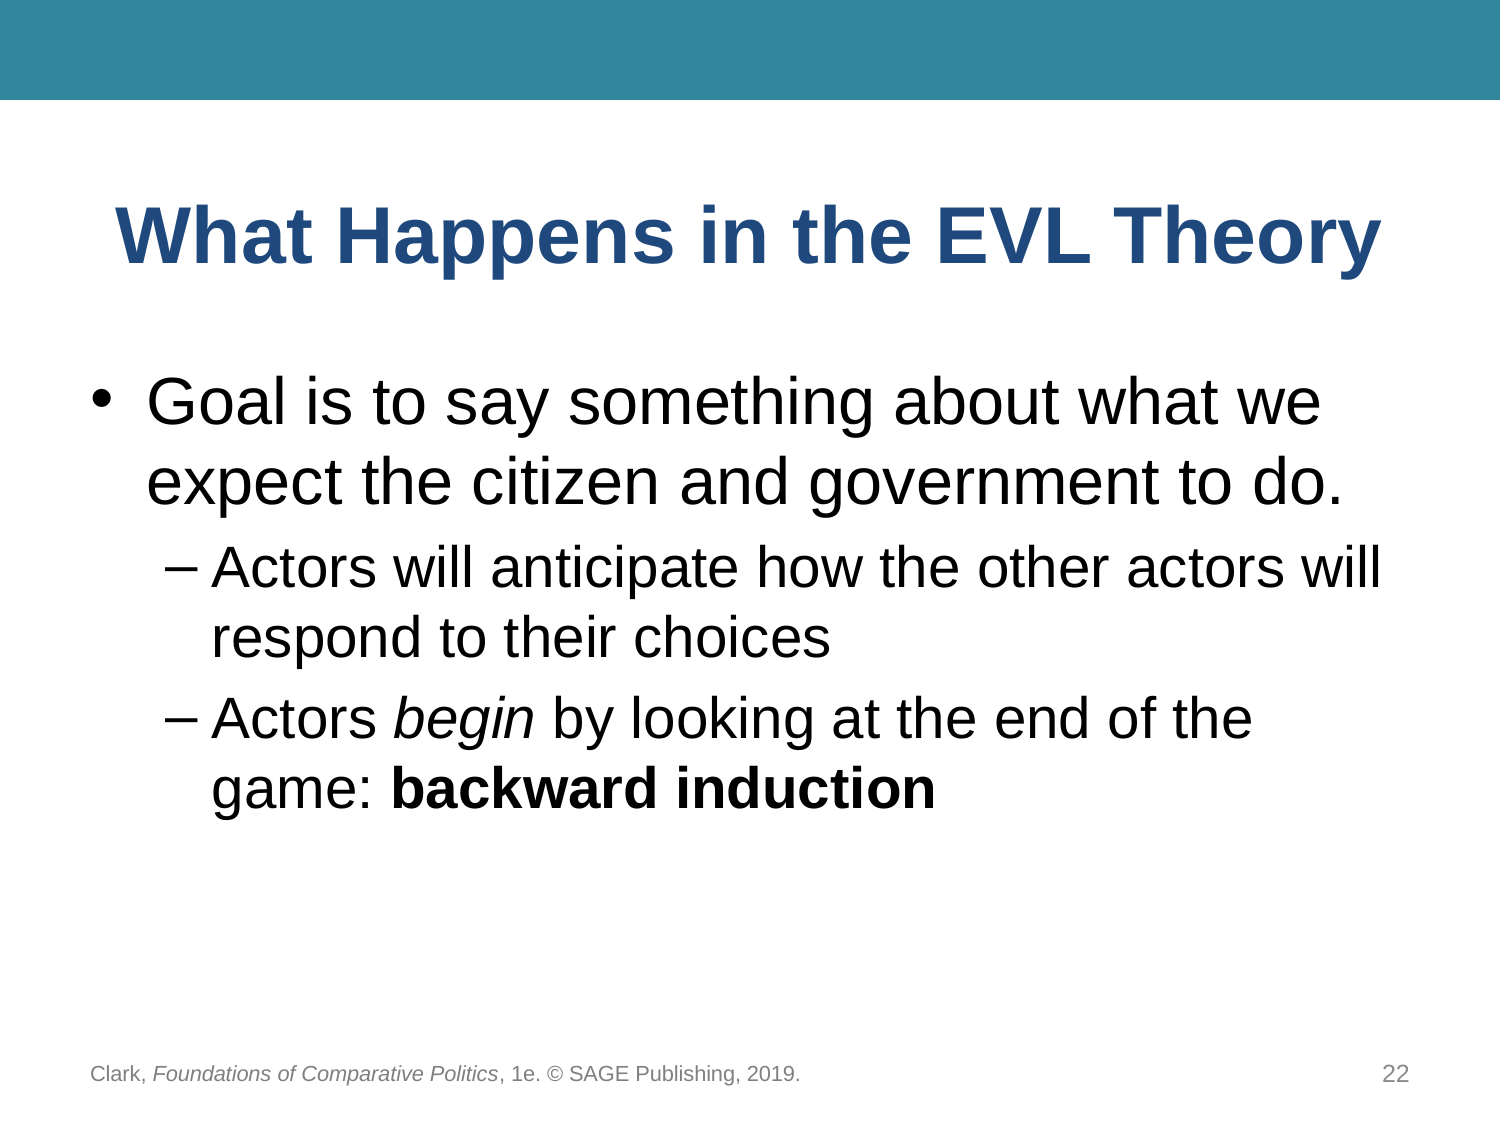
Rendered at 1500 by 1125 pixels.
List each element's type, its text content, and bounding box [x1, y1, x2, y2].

slide_number 22 [1350, 1042, 1425, 1103]
footer Clark, Foundations of Comparative Politics, 1e. © SAGE Publishing, 2019. [75, 1042, 1313, 1103]
title What Happens in the EVL Theory [75, 137, 1425, 325]
list Goal is to say something about what we expect the citizen and government to do. Actors will anticipate how the other actors will respond to their choices Actors begin by looking at the end of the game: backward induction [75, 350, 1425, 1005]
